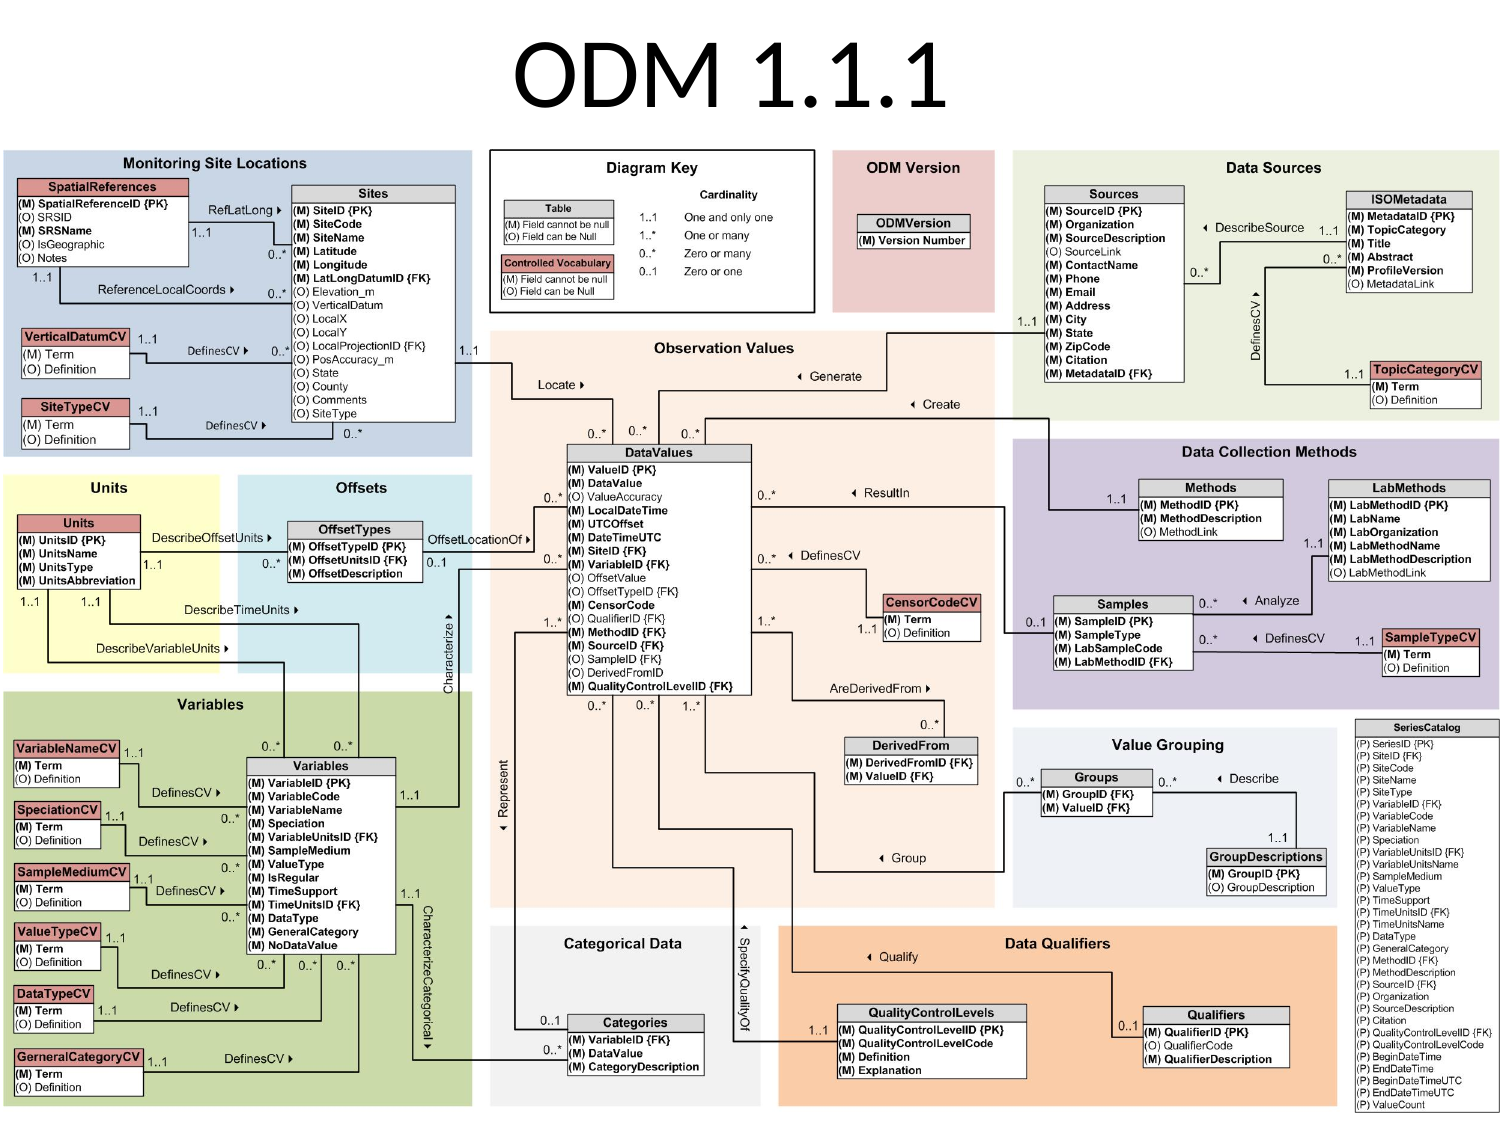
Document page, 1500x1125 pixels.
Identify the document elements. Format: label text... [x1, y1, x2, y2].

picture [3, 149, 1500, 1113]
text_box ODM 1.1.1 [349, 0, 1113, 135]
